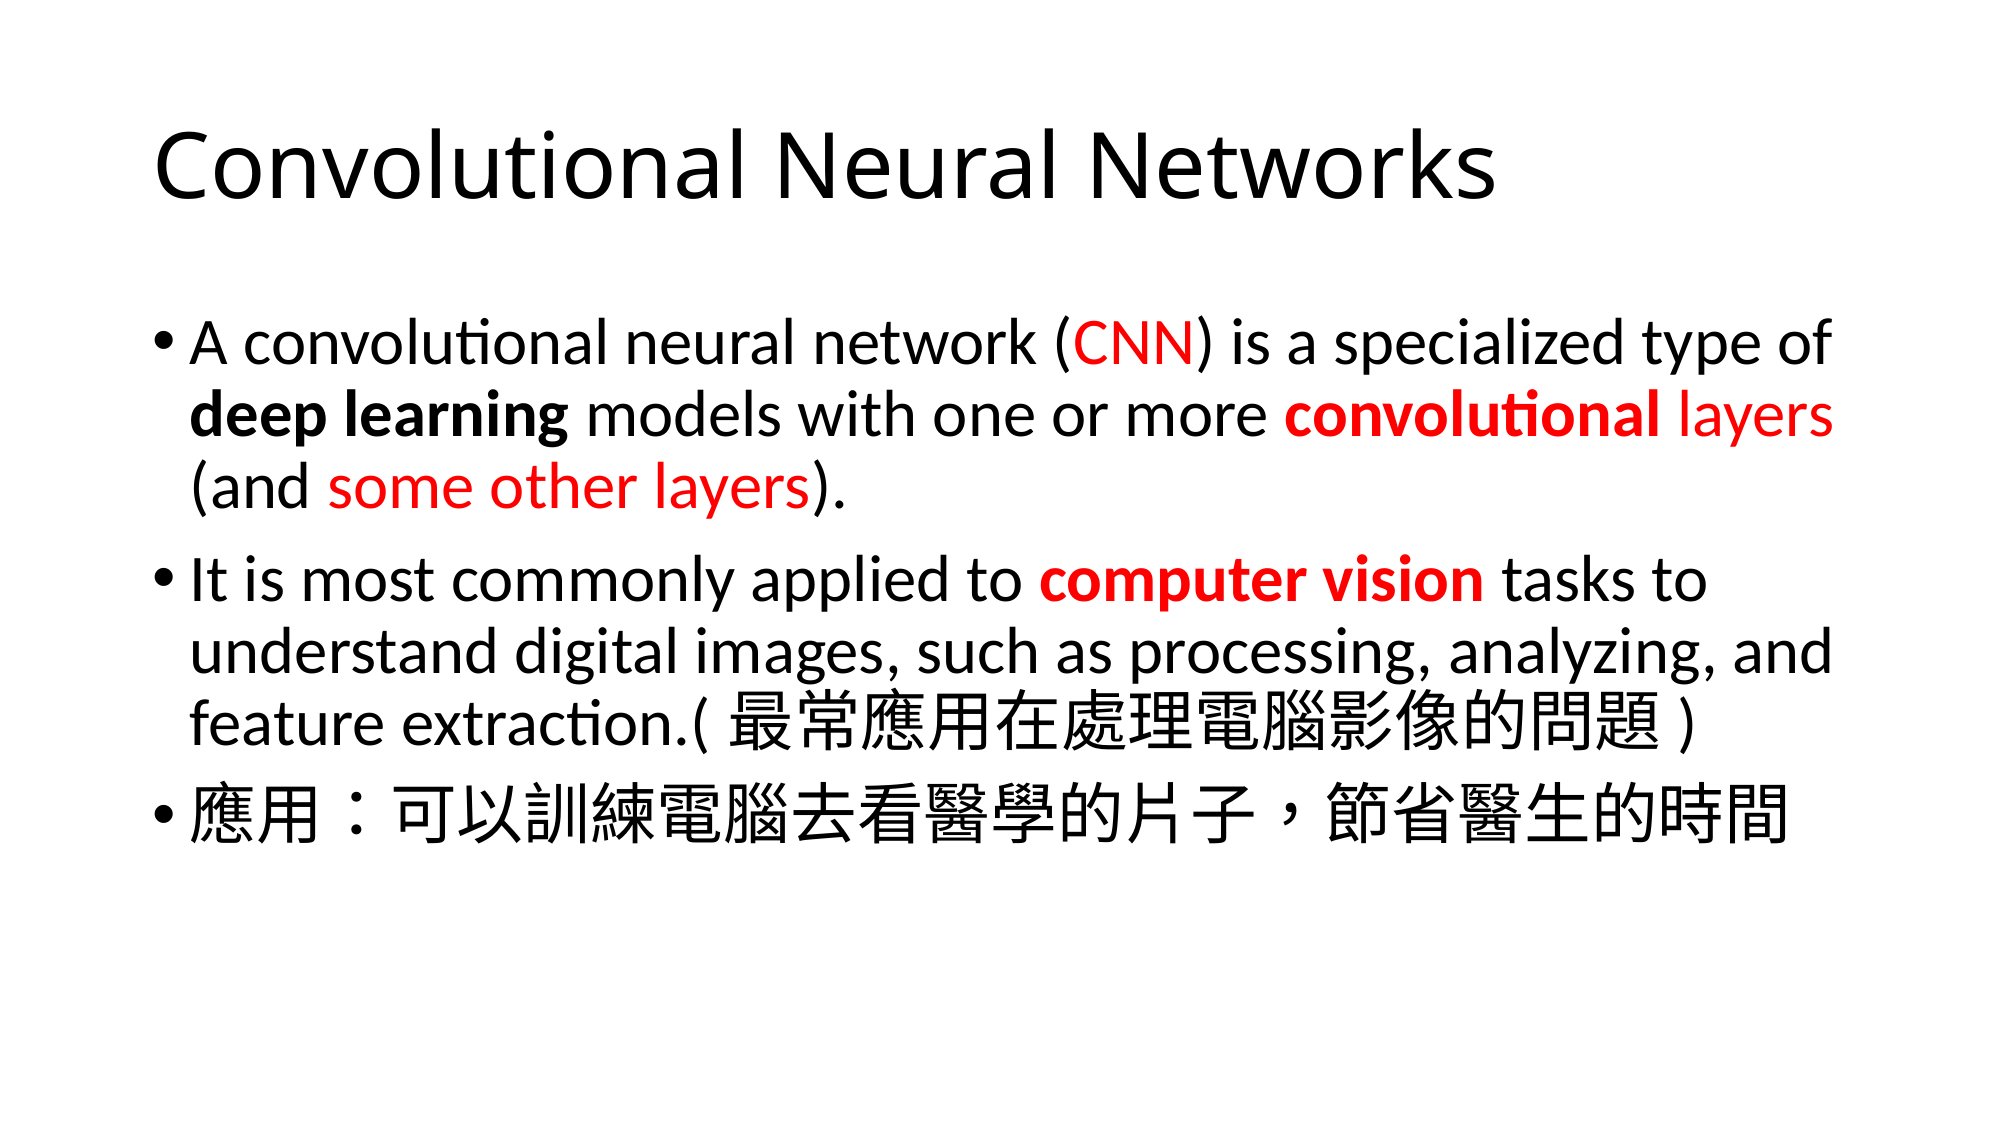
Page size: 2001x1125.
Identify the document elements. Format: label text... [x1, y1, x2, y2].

list A convolutional neural network (CNN) is a specialized type of deep learning models with one or more convolutional layers (and some other layers). It is most commonly applied to computer vision tasks to understand digital images, such as processing, analyzing, and feature extraction.(最常應用在處理電腦影像的問題) 應用：可以訓練電腦去看醫學的片子，節省醫生的時間 [137, 299, 1863, 1014]
title Convolutional Neural Networks [137, 59, 1863, 278]
